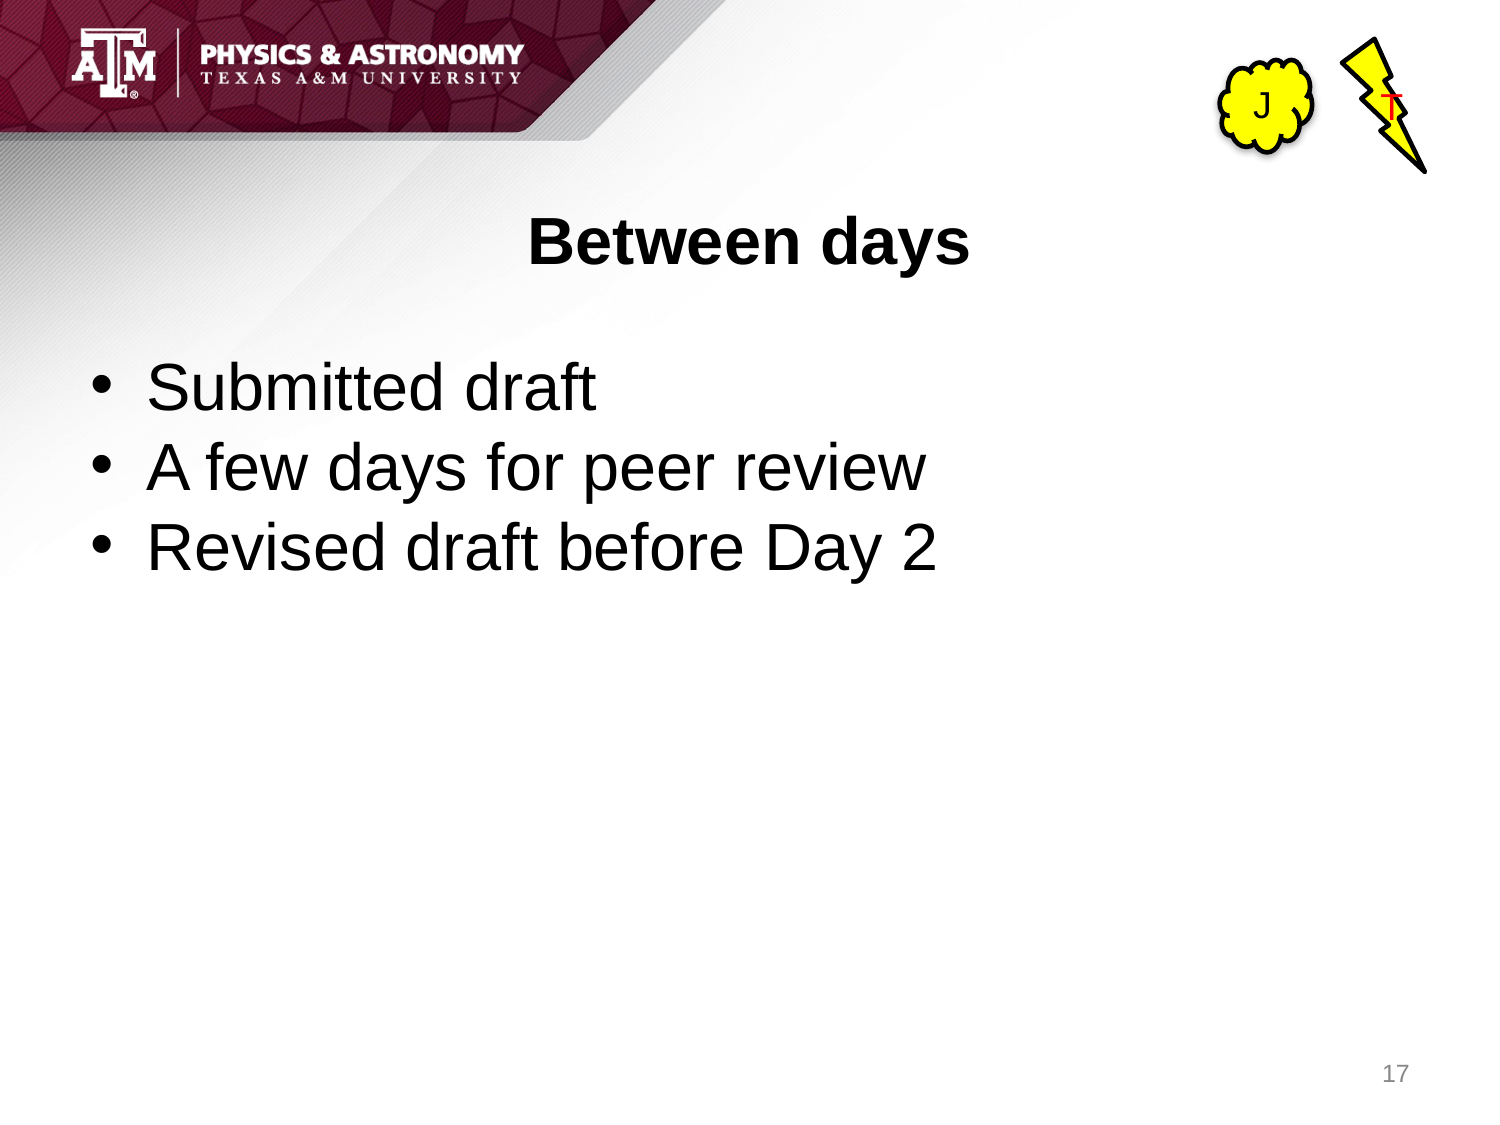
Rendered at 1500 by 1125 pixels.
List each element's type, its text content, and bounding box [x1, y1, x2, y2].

slide_number 17 [1074, 1042, 1425, 1103]
list Submitted draft A few days for peer review Revised draft before Day 2 [75, 336, 1425, 1005]
text_box T [1342, 38, 1425, 173]
title Between days [75, 172, 1425, 304]
text_box J [1219, 60, 1313, 153]
picture [0, 0, 1500, 1125]
